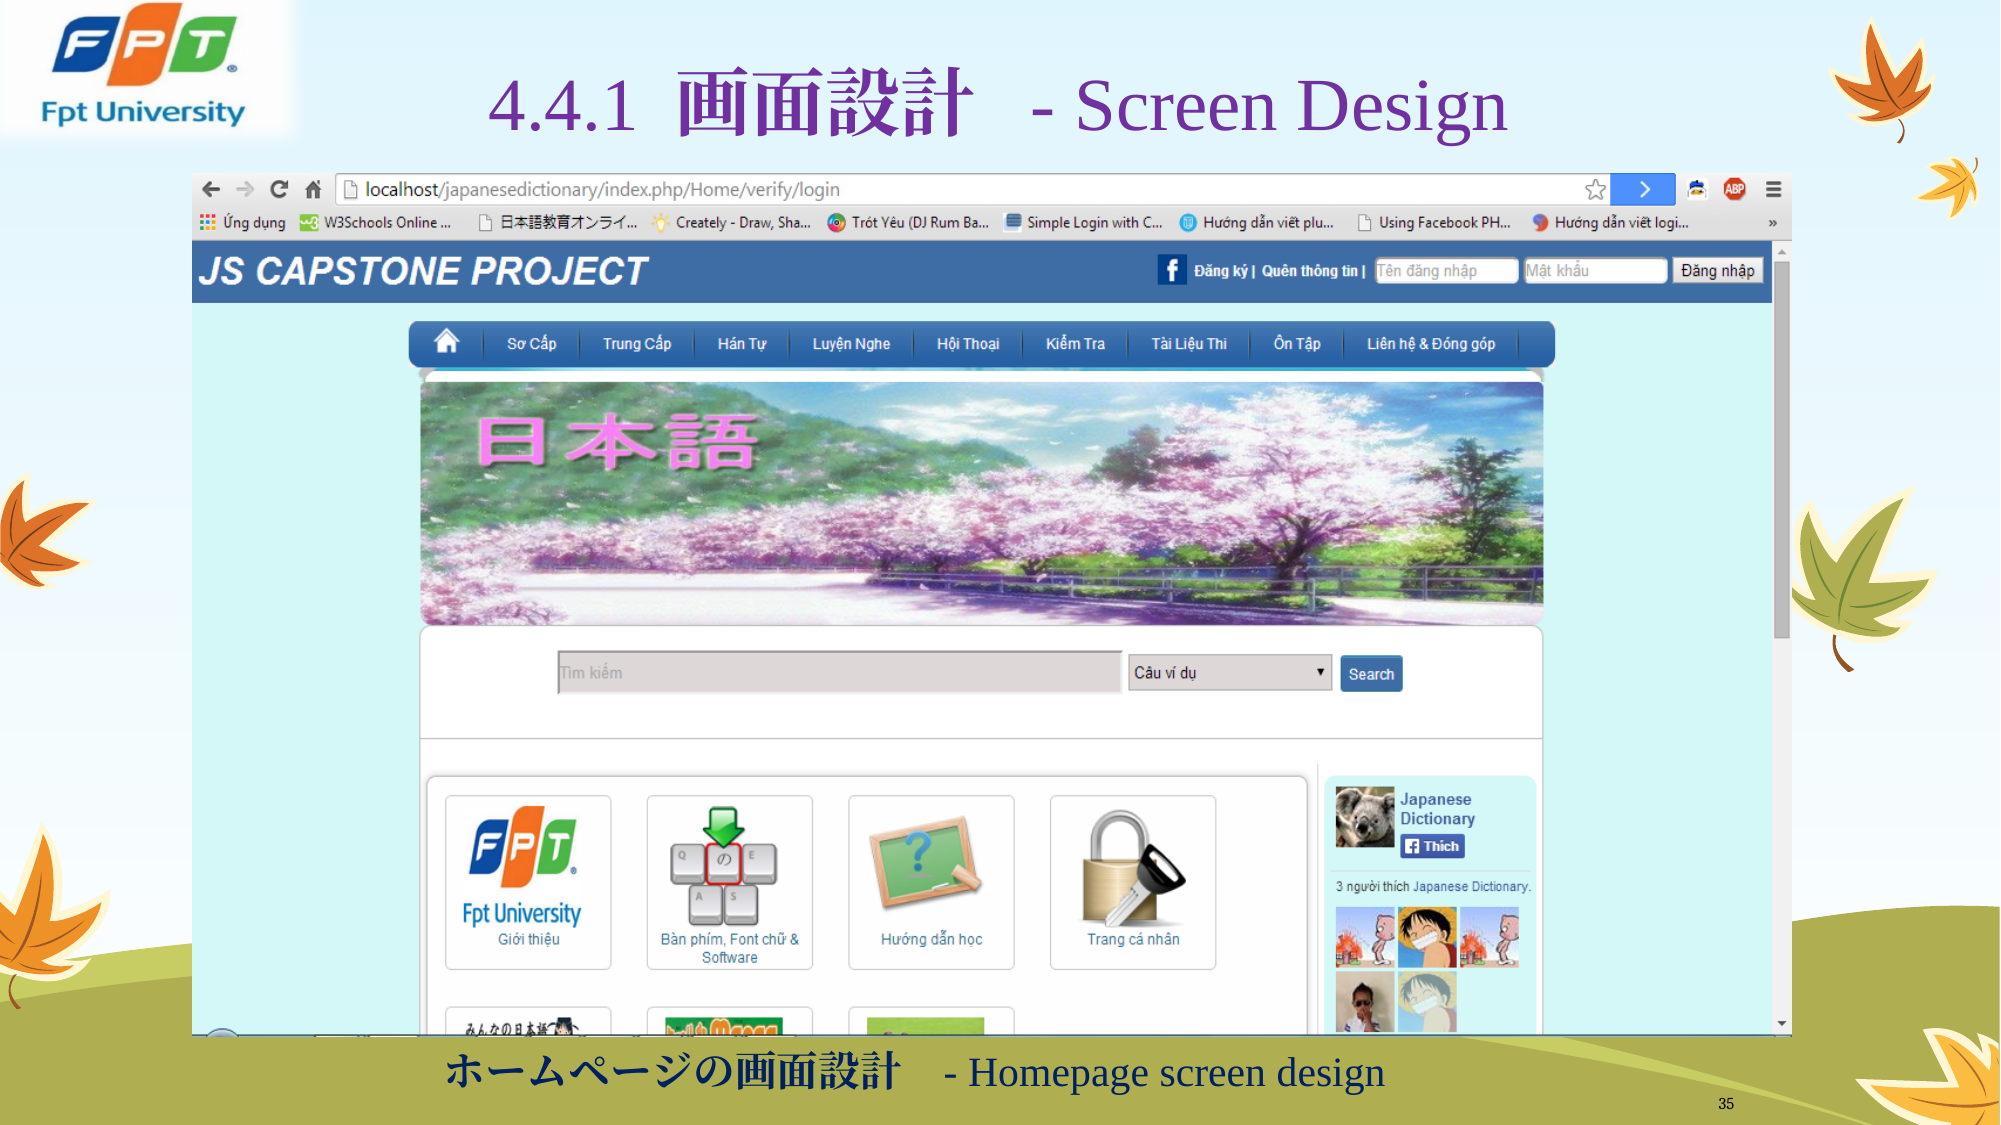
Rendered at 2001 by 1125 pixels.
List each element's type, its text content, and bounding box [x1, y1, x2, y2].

slide_number 35 [1644, 1083, 1750, 1122]
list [192, 173, 1792, 1037]
text_box ホームページの画面設計 - Homepage screen design [428, 1037, 1485, 1102]
title 4.4.1 画面設計 - Screen Design [312, 12, 1749, 155]
picture [0, 0, 312, 155]
